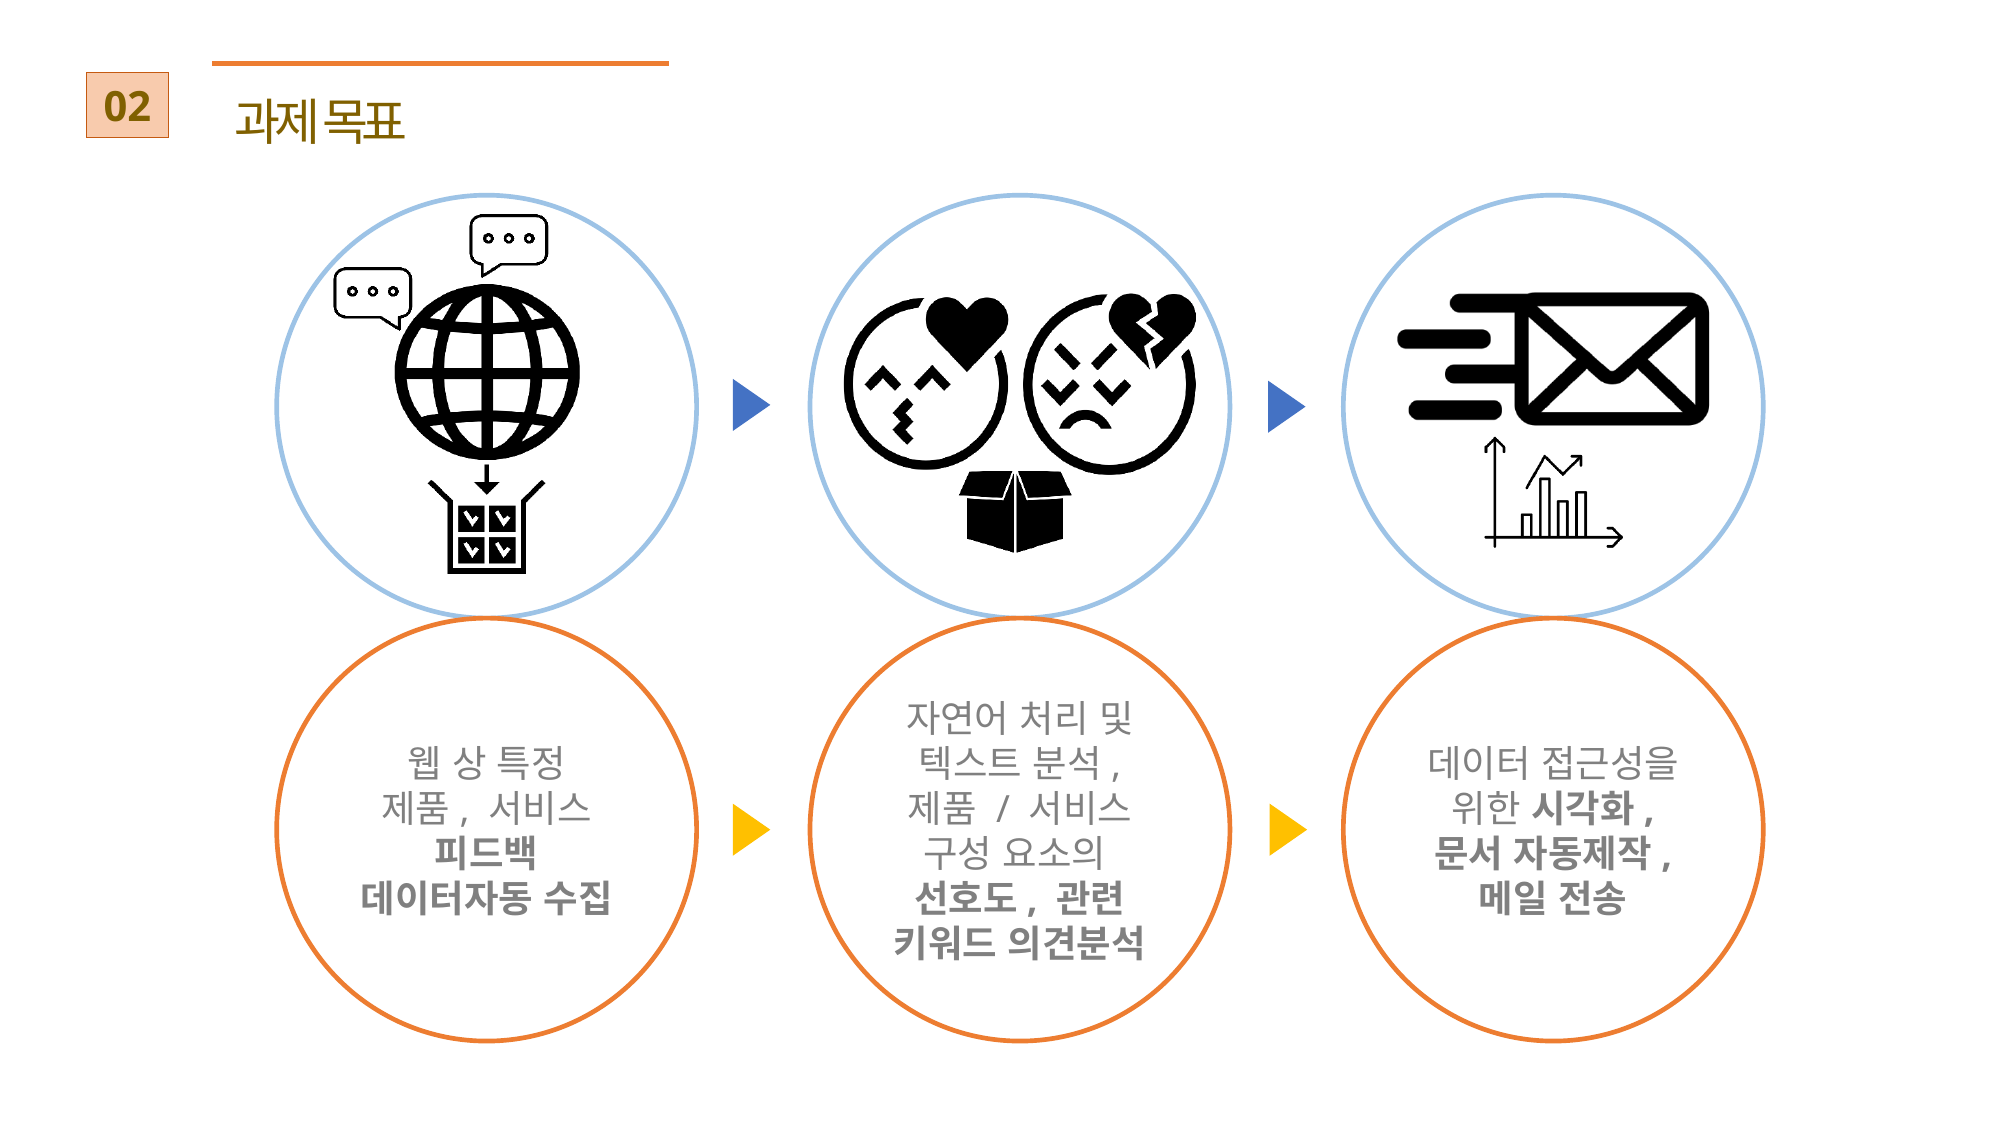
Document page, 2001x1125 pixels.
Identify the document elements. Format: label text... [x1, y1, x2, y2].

text_box [1752, 335, 1765, 479]
text_box [1268, 801, 1309, 858]
text_box [423, 194, 551, 204]
text_box 웹 상 특정 제품, 서비스 피드백 데이터자동 수집 [275, 617, 698, 1043]
text_box [275, 275, 321, 539]
text_box 자연어 처리 및 텍스트 분석, 제품 / 서비스 구성 요소의 선호도, 관련 키워드 의견분석 [808, 617, 1231, 1043]
text_box [1398, 551, 1709, 618]
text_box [819, 284, 1221, 556]
text_box [366, 224, 698, 618]
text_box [1355, 190, 1752, 551]
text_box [86, 63, 670, 160]
text_box 데이터 접근성을 위한 시각화, 문서 자동제작, 메일 전송 [1342, 617, 1765, 1043]
text_box [1266, 378, 1308, 435]
text_box [731, 801, 773, 858]
text_box [1221, 342, 1231, 472]
text_box [731, 376, 773, 433]
text_box [1342, 334, 1355, 480]
text_box [869, 556, 1171, 618]
text_box [847, 194, 1193, 284]
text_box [321, 204, 595, 581]
text_box [808, 341, 819, 472]
